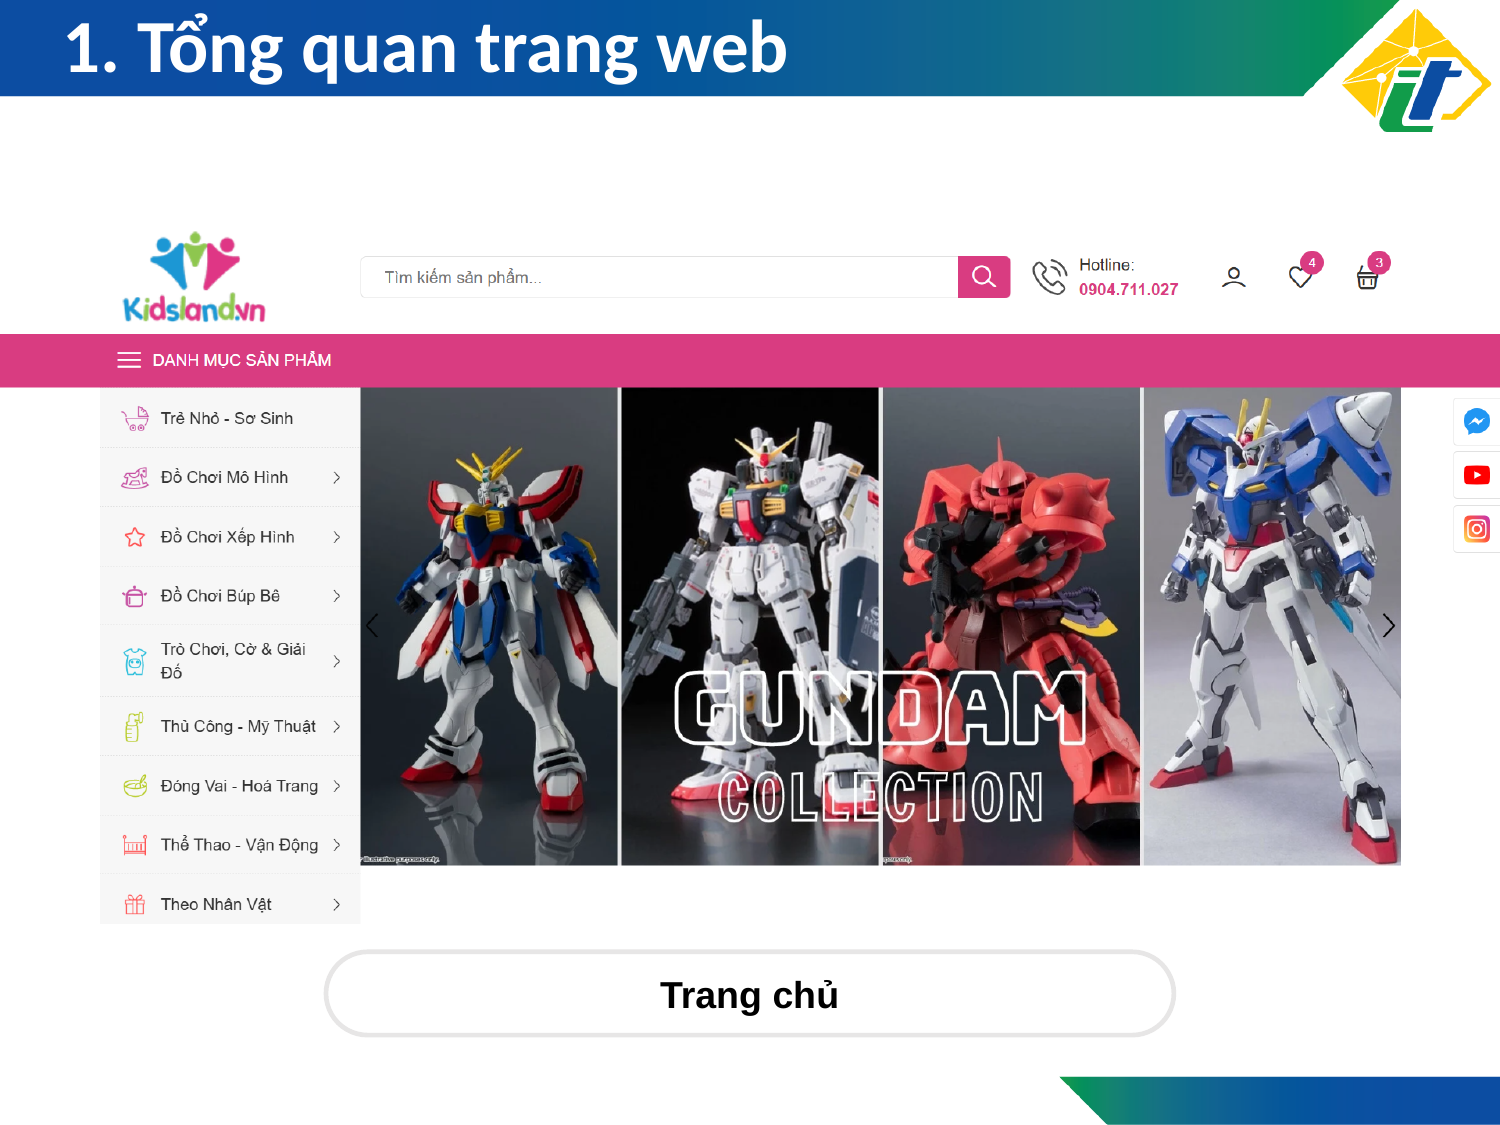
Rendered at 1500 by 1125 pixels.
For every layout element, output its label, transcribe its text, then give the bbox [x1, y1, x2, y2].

text_box Trang chủ [325, 951, 1174, 1036]
picture [0, 0, 1500, 1125]
title 1. Tổng quan trang web [47, 0, 1304, 97]
